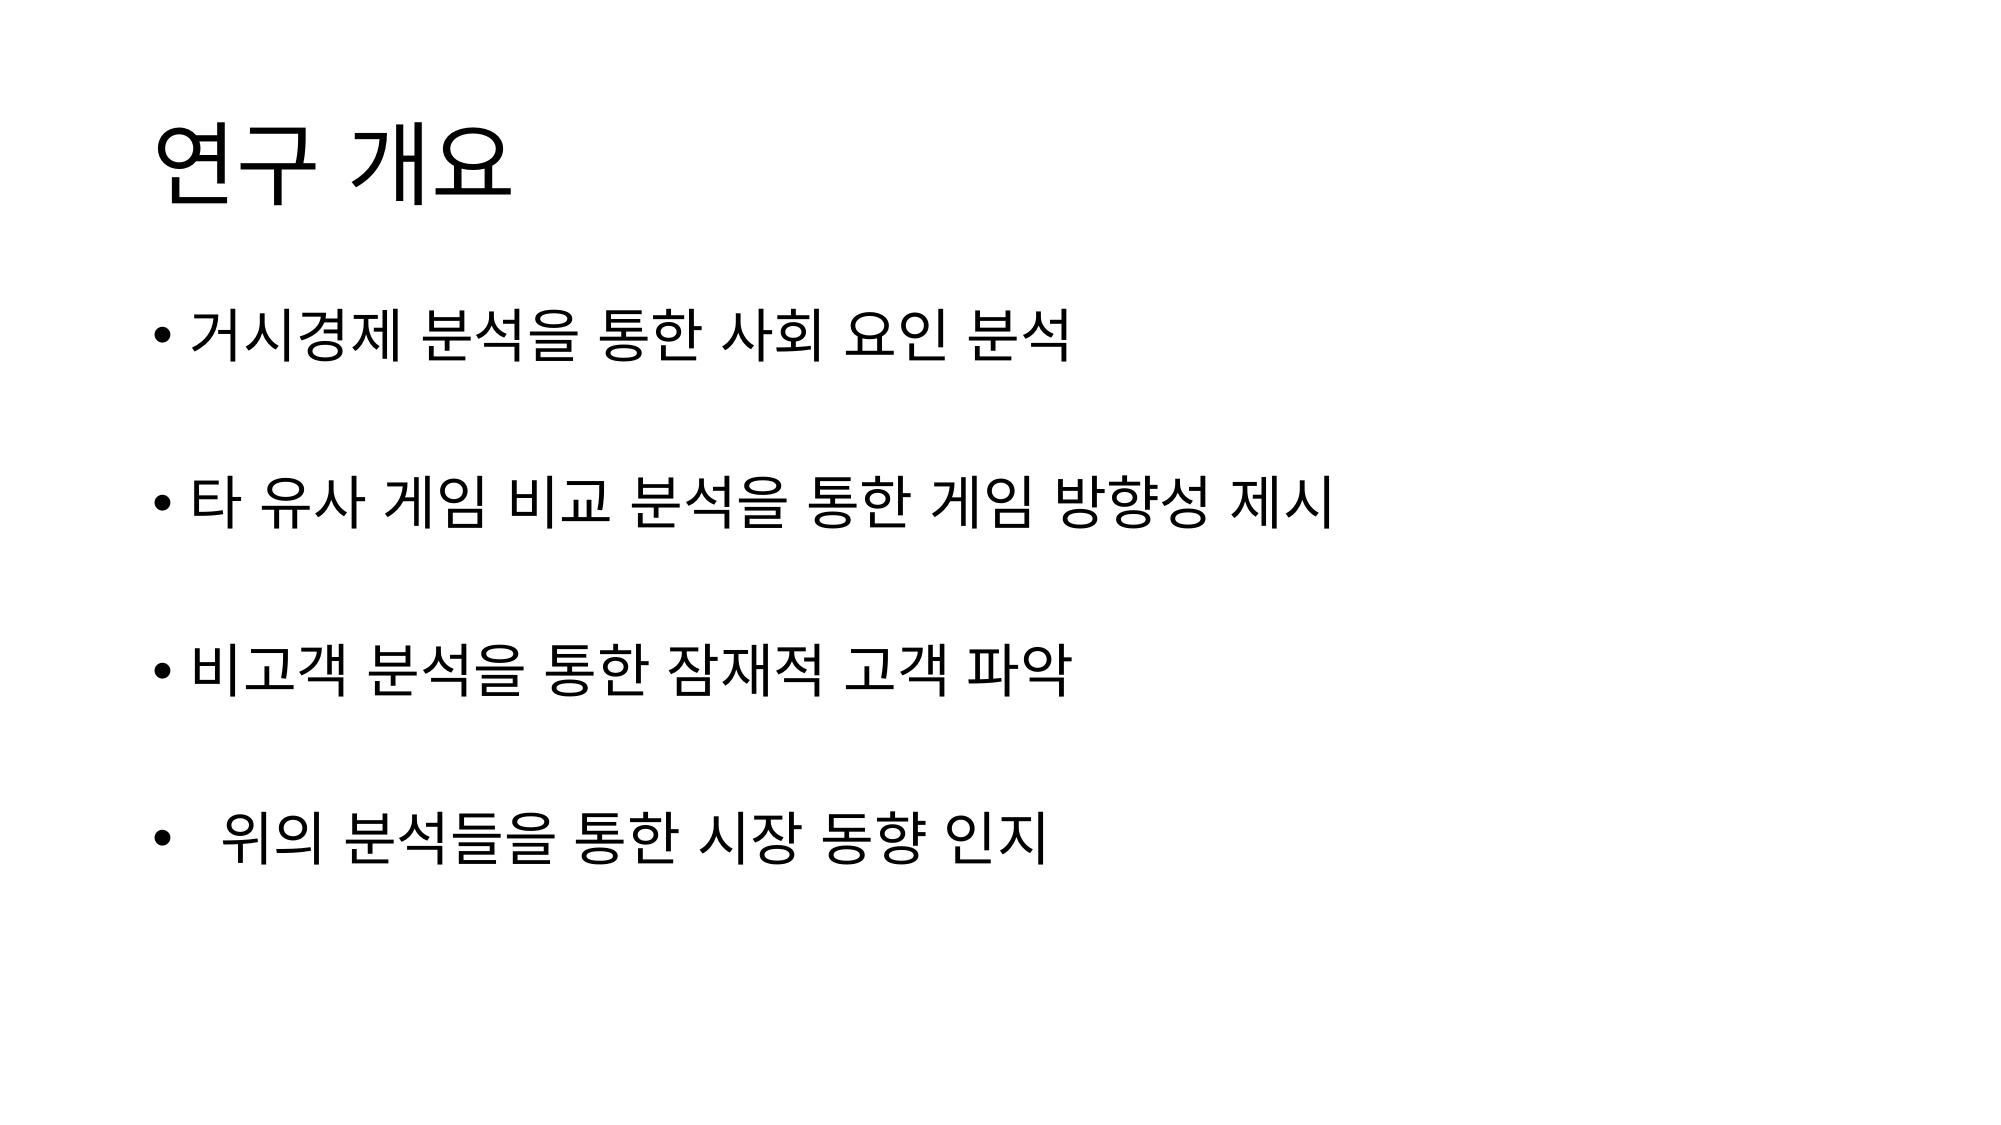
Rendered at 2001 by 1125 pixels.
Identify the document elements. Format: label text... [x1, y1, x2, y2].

title 연구 개요 [137, 59, 1863, 278]
list 거시경제 분석을 통한 사회 요인 분석 타 유사 게임 비교 분석을 통한 게임 방향성 제시 비고객 분석을 통한 잠재적 고객 파악 위의 분석들을 통한 시장 동향 인지 [137, 299, 1863, 1014]
